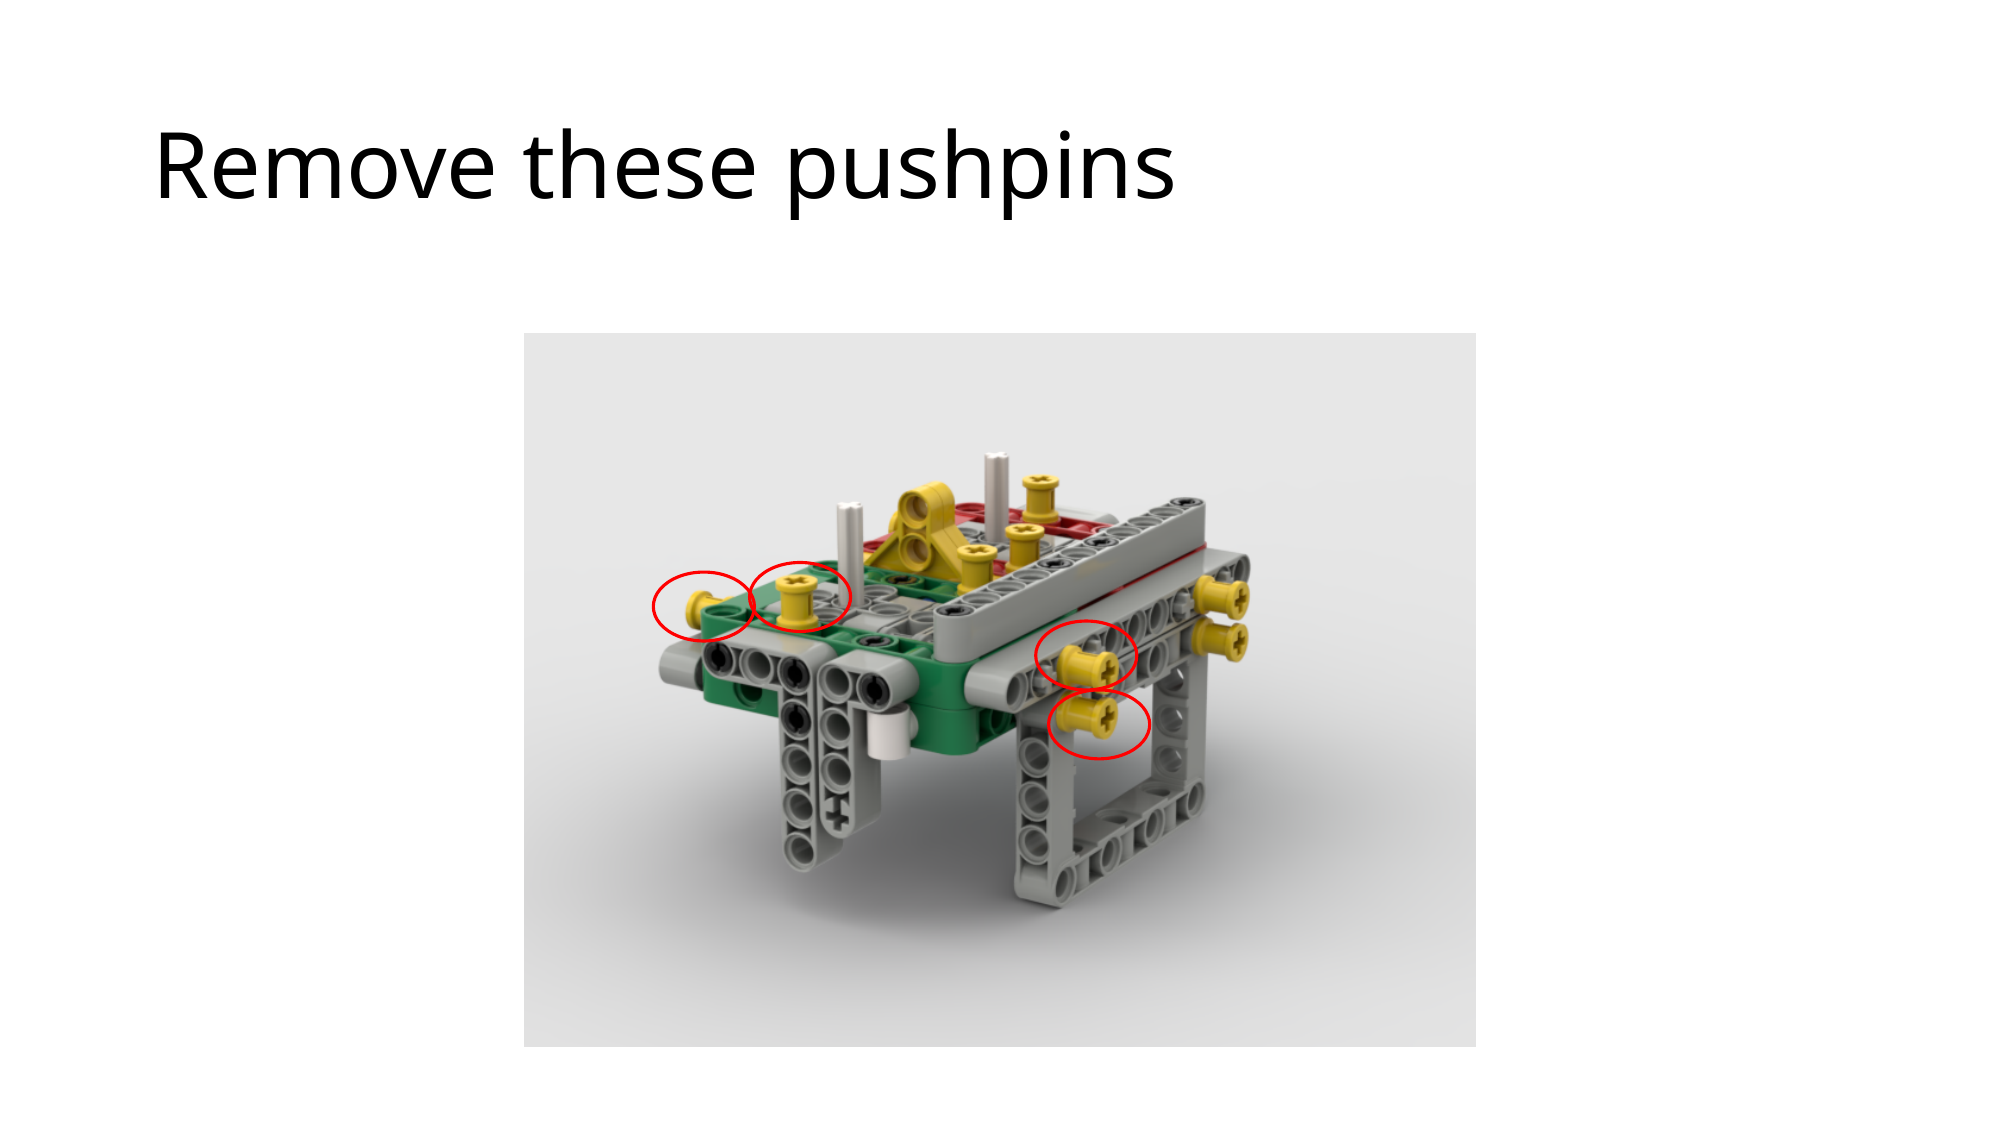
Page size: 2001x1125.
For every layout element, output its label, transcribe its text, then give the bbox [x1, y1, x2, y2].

picture [523, 332, 1477, 1048]
title Remove these pushpins [137, 59, 1863, 278]
